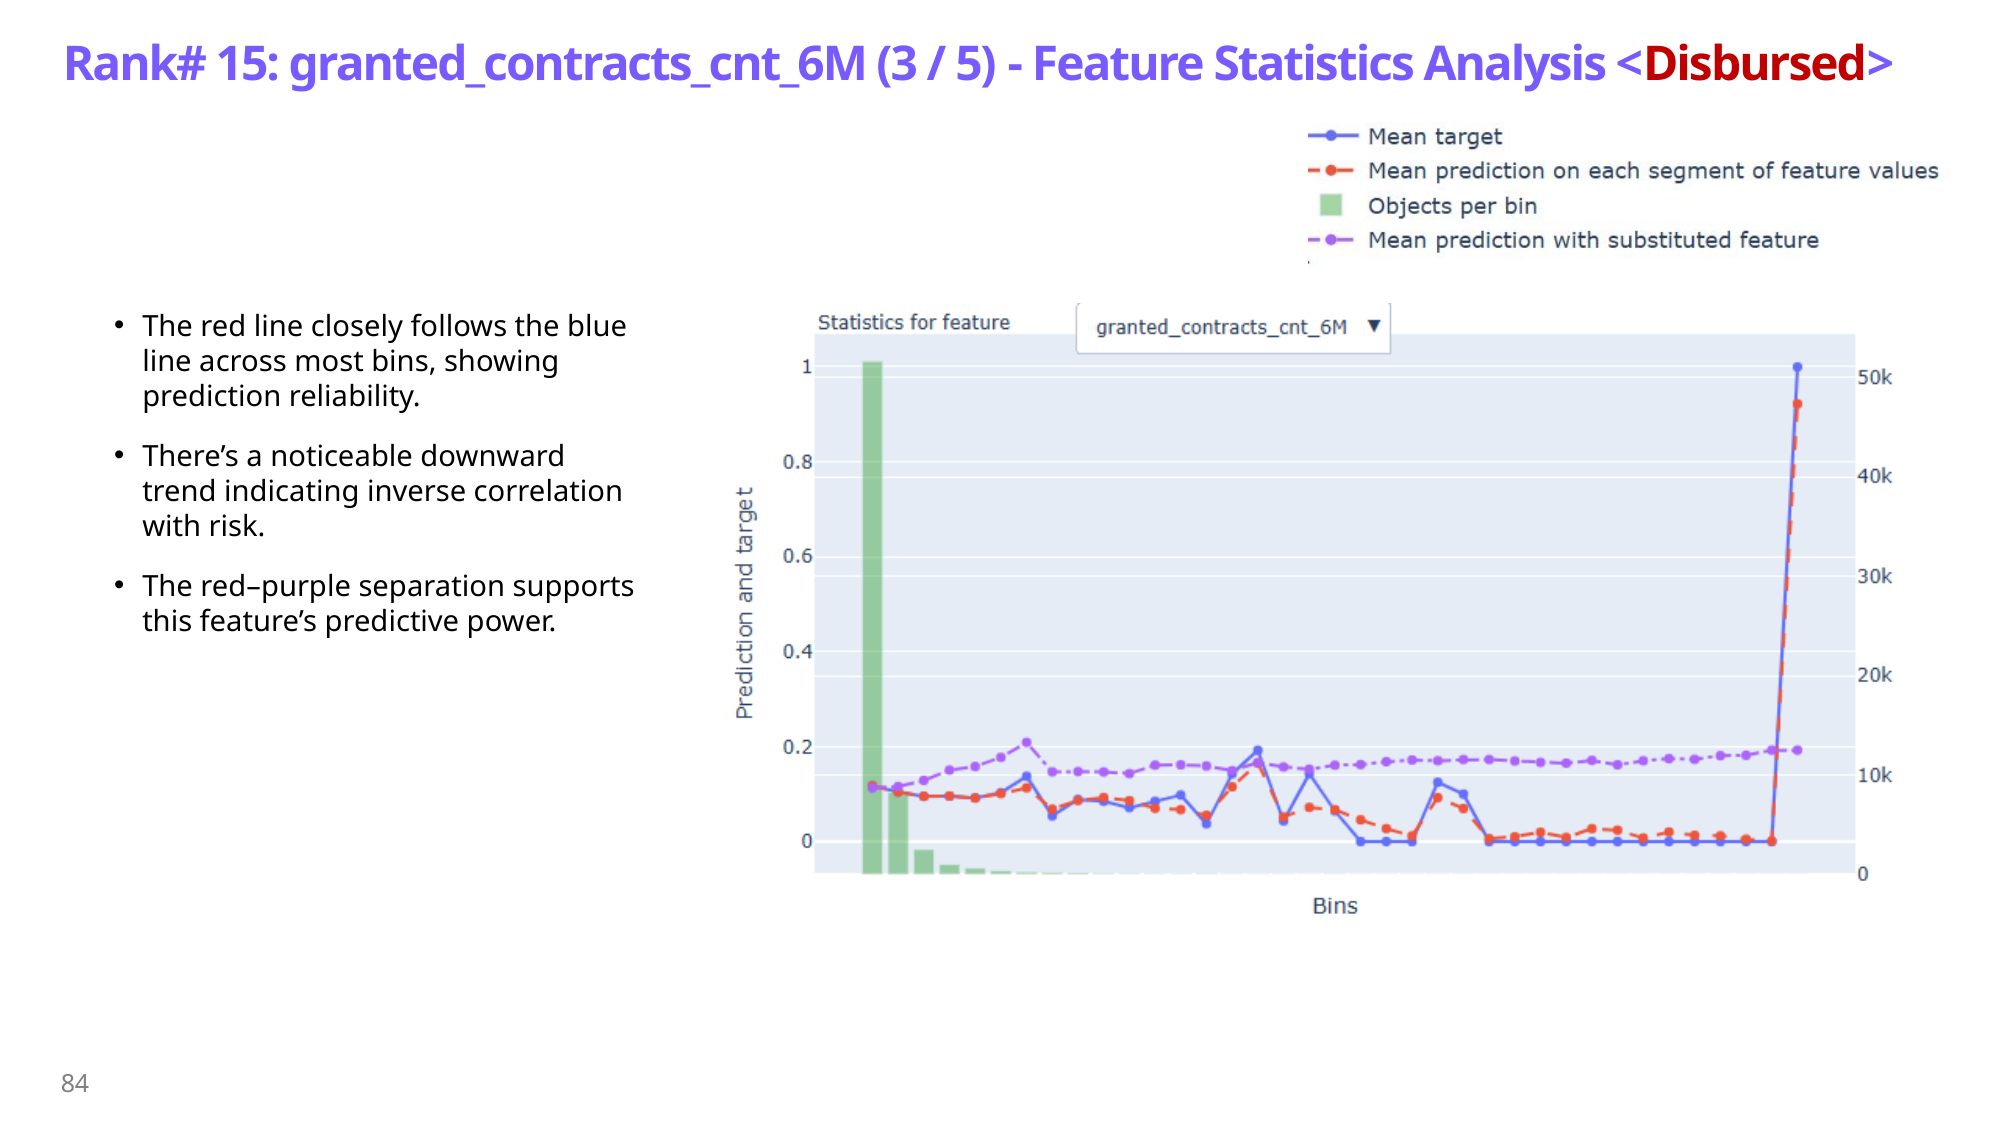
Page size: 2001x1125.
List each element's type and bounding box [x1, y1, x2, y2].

text_box [45, 1054, 496, 1115]
picture [732, 103, 1970, 928]
text_box [98, 289, 656, 654]
title [47, 17, 1956, 104]
